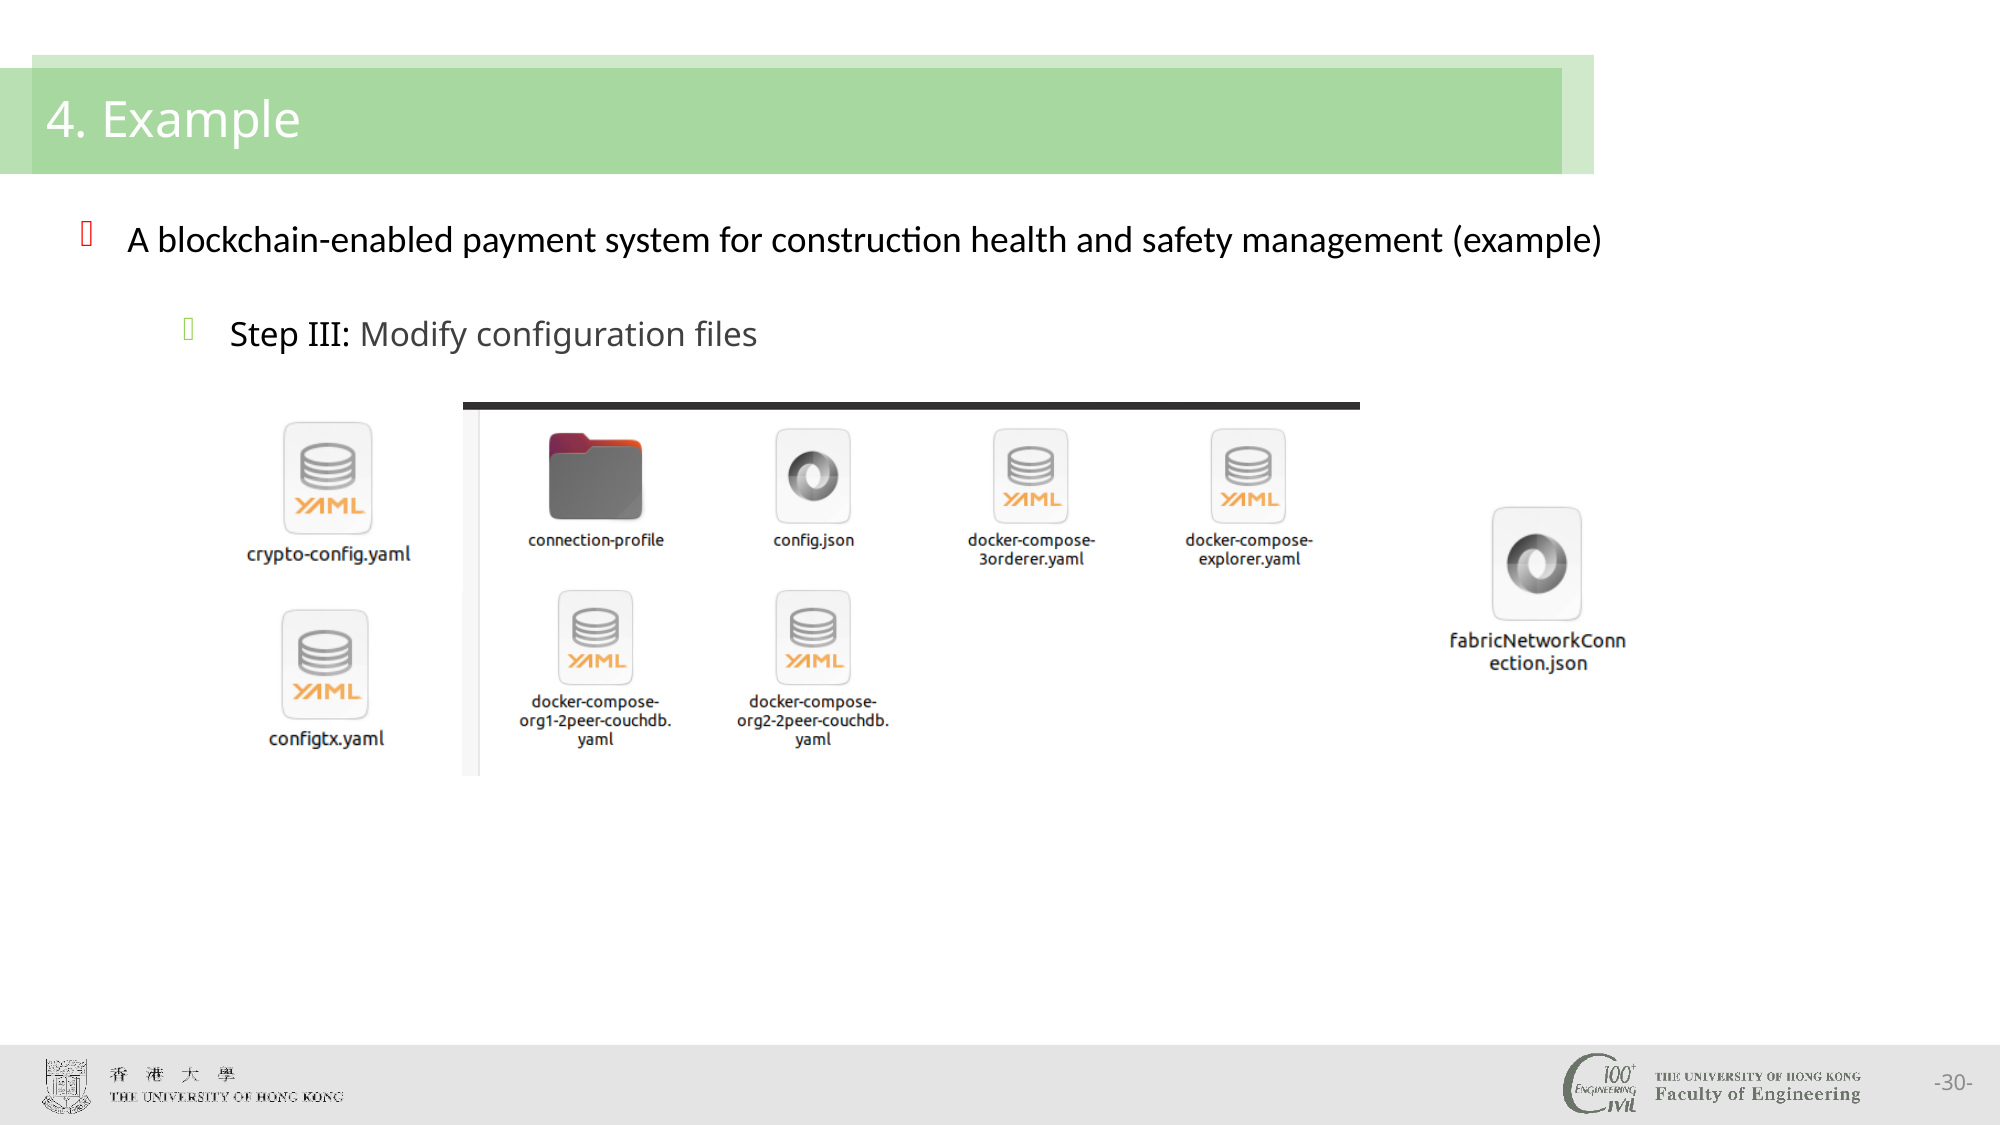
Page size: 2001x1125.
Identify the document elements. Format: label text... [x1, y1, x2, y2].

text_box A blockchain-enabled payment system for construction health and safety management (example) [65, 210, 1706, 268]
title 4. Example [31, 85, 1500, 159]
picture [218, 388, 1360, 776]
picture [233, 593, 429, 777]
picture [1414, 487, 1696, 694]
slide_number -30- [1907, 1053, 2000, 1114]
text_box Step III: Modify configuration files [168, 268, 1583, 361]
